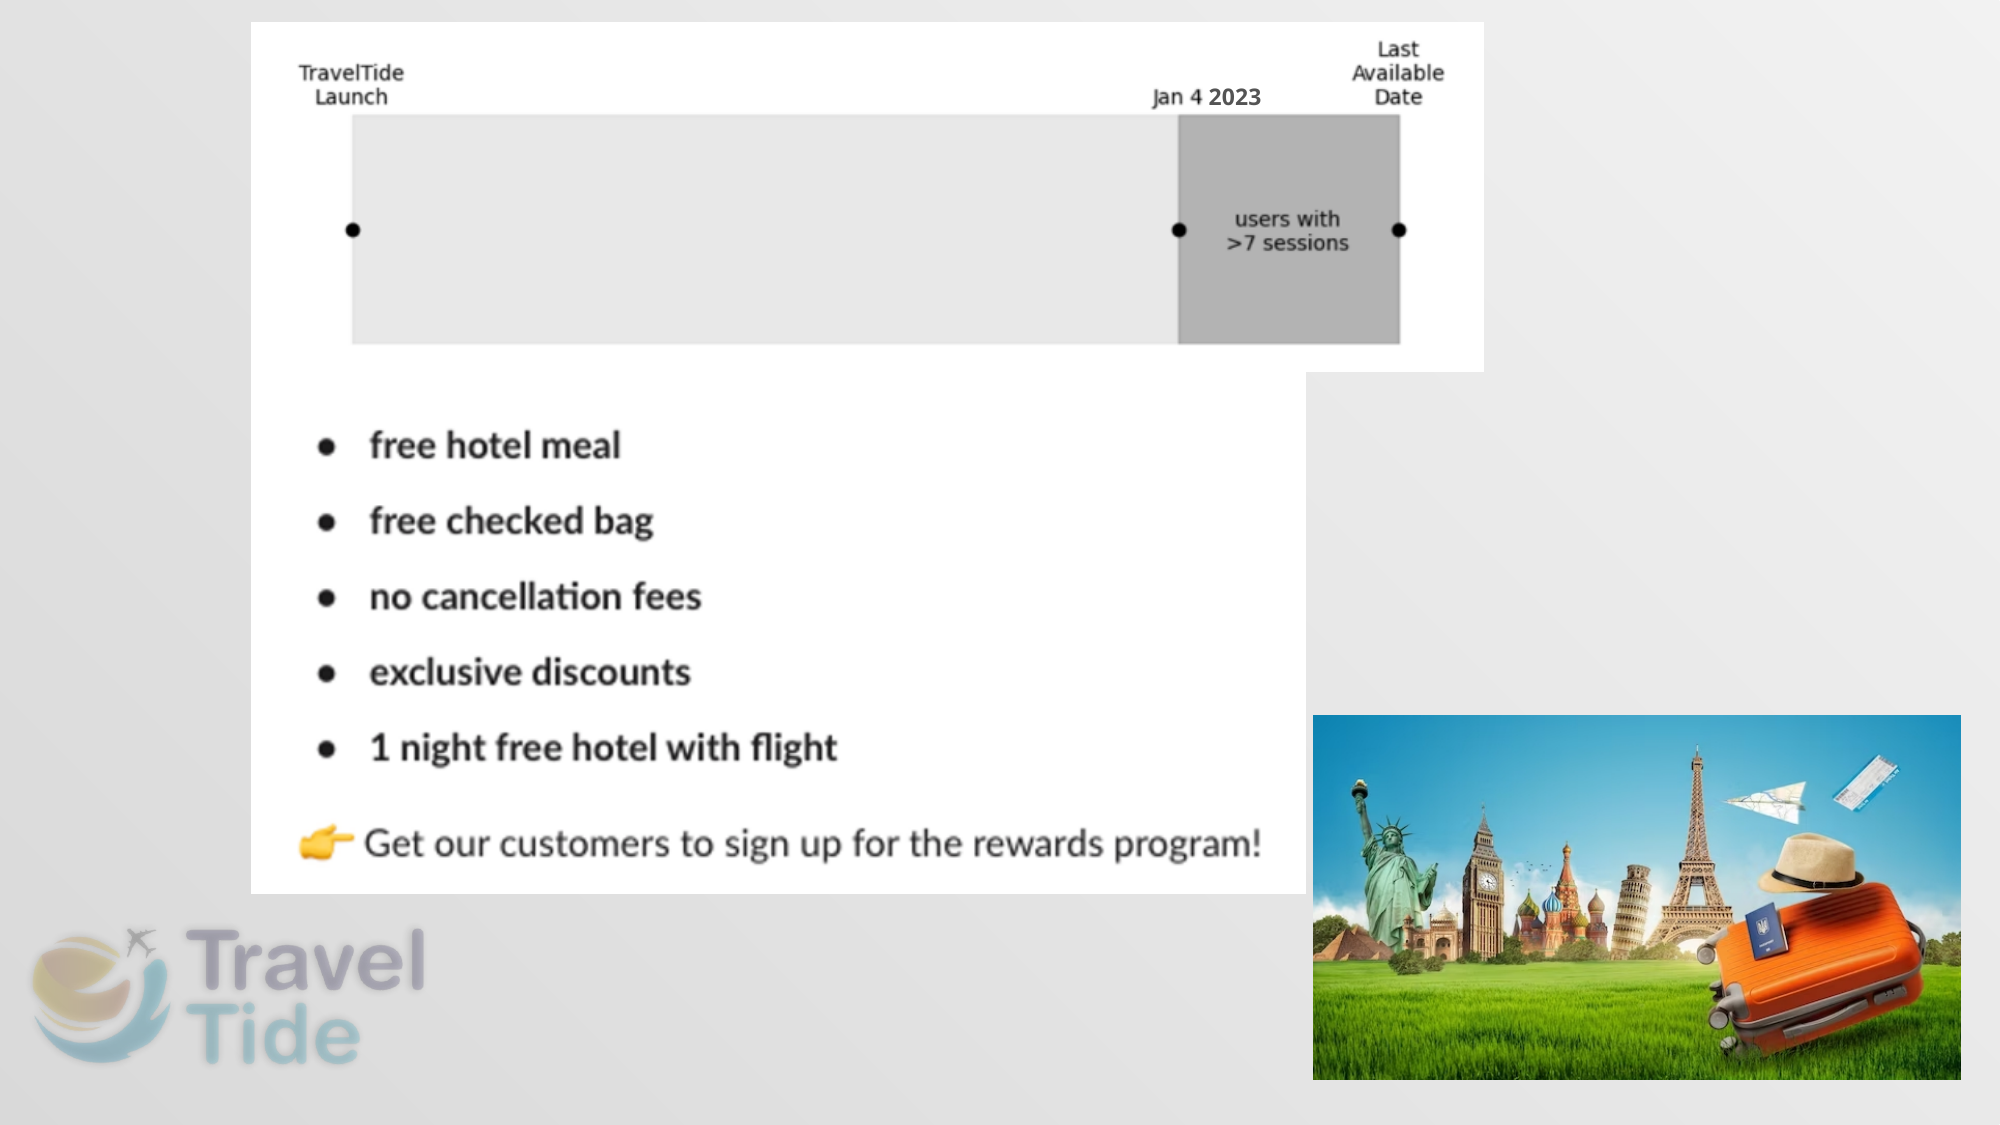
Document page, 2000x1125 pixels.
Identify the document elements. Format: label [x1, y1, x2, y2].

picture [1313, 715, 1961, 1080]
picture [24, 916, 431, 1080]
text_box [251, 22, 1484, 894]
